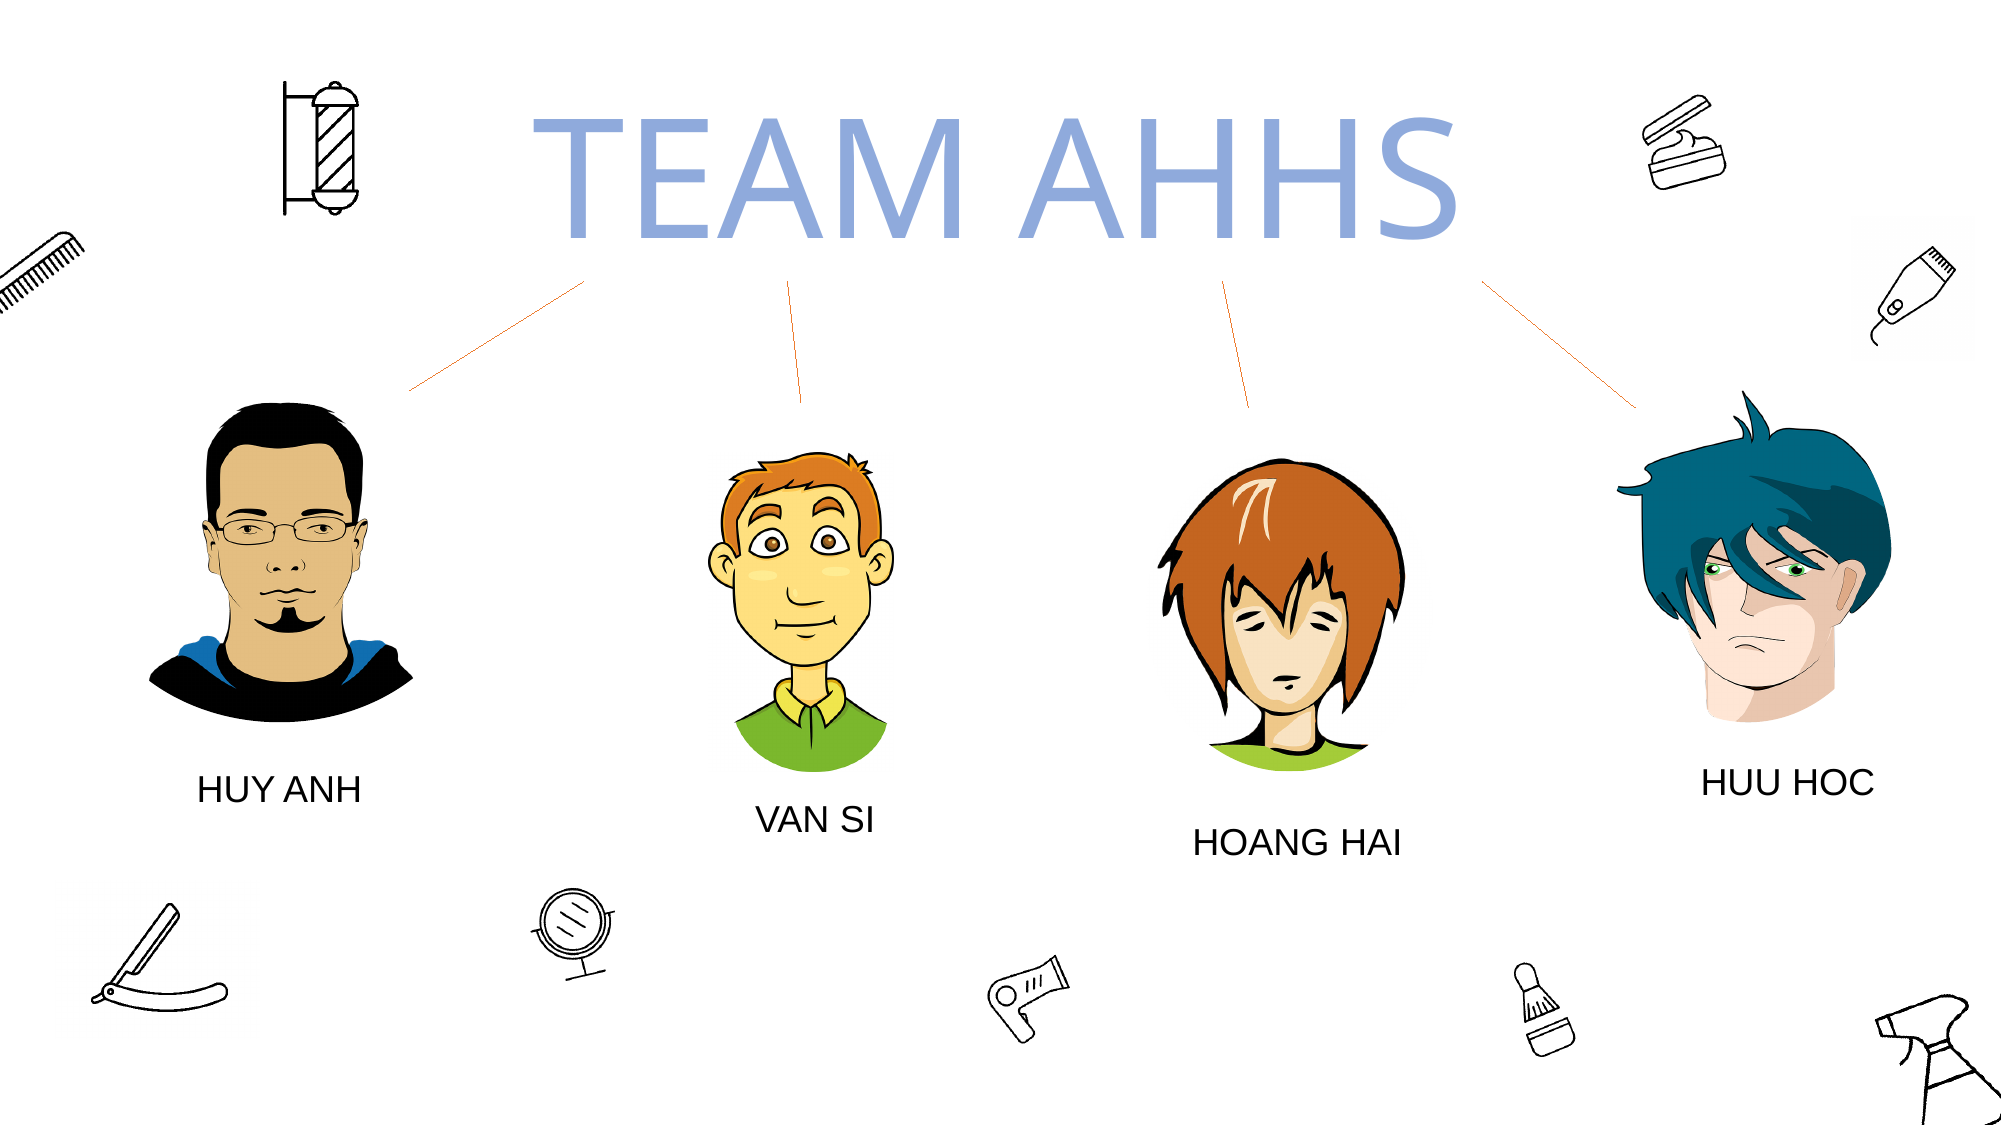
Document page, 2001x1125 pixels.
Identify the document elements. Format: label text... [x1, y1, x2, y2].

picture [947, 929, 1111, 1084]
picture [708, 452, 894, 773]
picture [55, 880, 260, 1039]
picture [1470, 919, 1624, 1093]
text_box [1146, 452, 1433, 772]
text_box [787, 281, 801, 403]
text_box HUY ANH [181, 757, 388, 817]
picture [1851, 216, 1975, 361]
text_box HUU HOC [1685, 750, 1891, 810]
picture [243, 52, 405, 241]
text_box VAN SI [740, 787, 901, 848]
picture [1602, 44, 1775, 233]
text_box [1482, 281, 1636, 408]
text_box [1222, 281, 1249, 408]
text_box [1605, 390, 1892, 723]
picture [1810, 943, 2001, 1125]
text_box TEAM AHHS [517, 64, 1483, 279]
text_box [85, 402, 474, 723]
picture [0, 206, 119, 347]
text_box HOANG HAI [1177, 810, 1418, 871]
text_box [409, 281, 584, 391]
picture [501, 855, 667, 1031]
